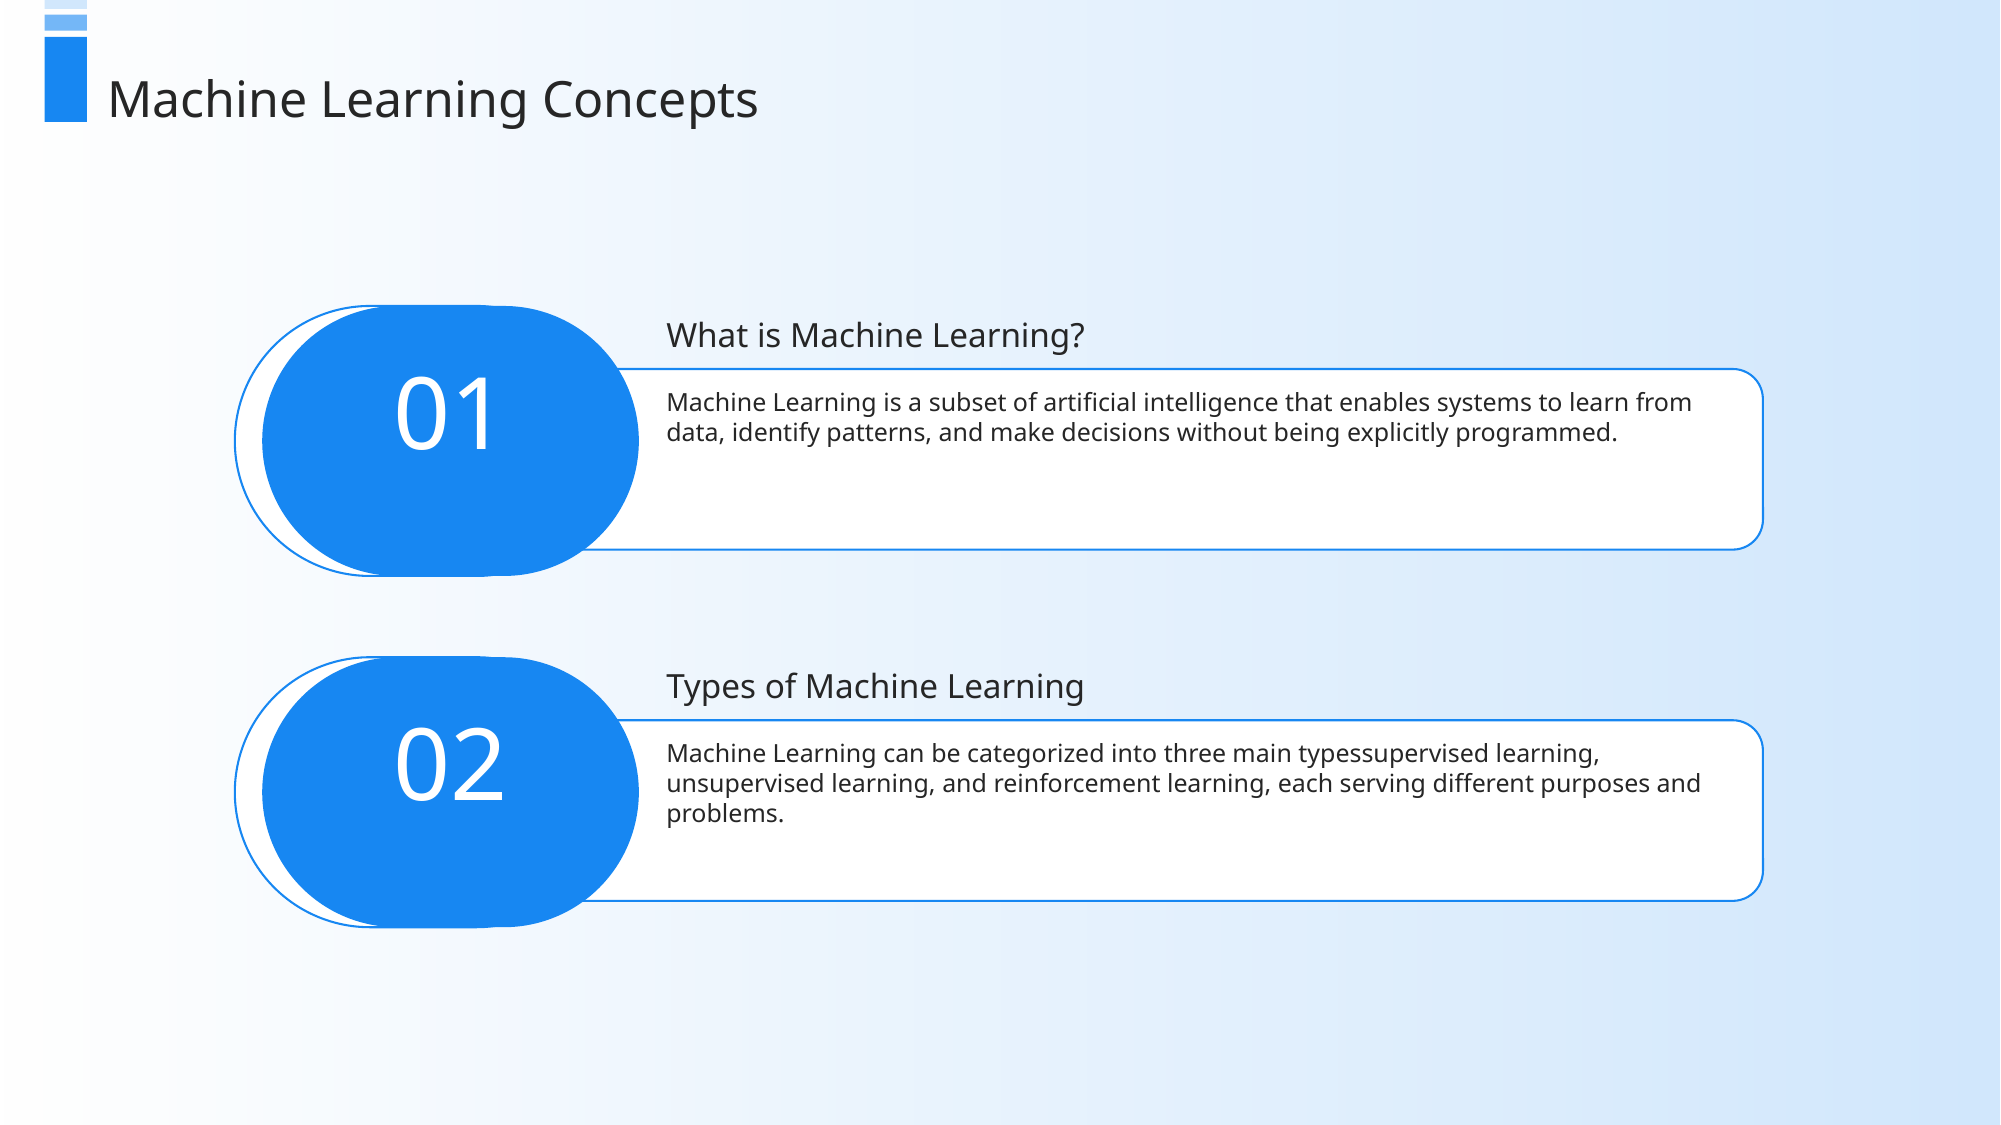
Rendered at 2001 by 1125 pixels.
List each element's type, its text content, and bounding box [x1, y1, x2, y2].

text_box Machine Learning Concepts [92, 60, 1976, 136]
text_box What is Machine Learning? [666, 264, 1728, 354]
text_box [0, 0, 2000, 1125]
text_box [44, 36, 87, 122]
text_box 01 [340, 349, 561, 533]
text_box Machine Learning is a subset of artificial intelligence that enables systems to learn from data, identify patterns, and make decisions without being explicitly programmed. [666, 386, 1728, 534]
text_box [44, 14, 87, 31]
text_box 02 [340, 700, 561, 884]
text_box Machine Learning can be categorized into three main typessupervised learning, unsupervised learning, and reinforcement learning, each serving different purposes and problems. [666, 737, 1728, 885]
text_box [44, 0, 87, 9]
text_box [262, 657, 639, 928]
text_box [586, 720, 1763, 901]
text_box [234, 657, 389, 928]
text_box [234, 305, 395, 576]
text_box [262, 305, 639, 576]
text_box [585, 368, 1763, 550]
text_box Types of Machine Learning [666, 615, 1728, 706]
